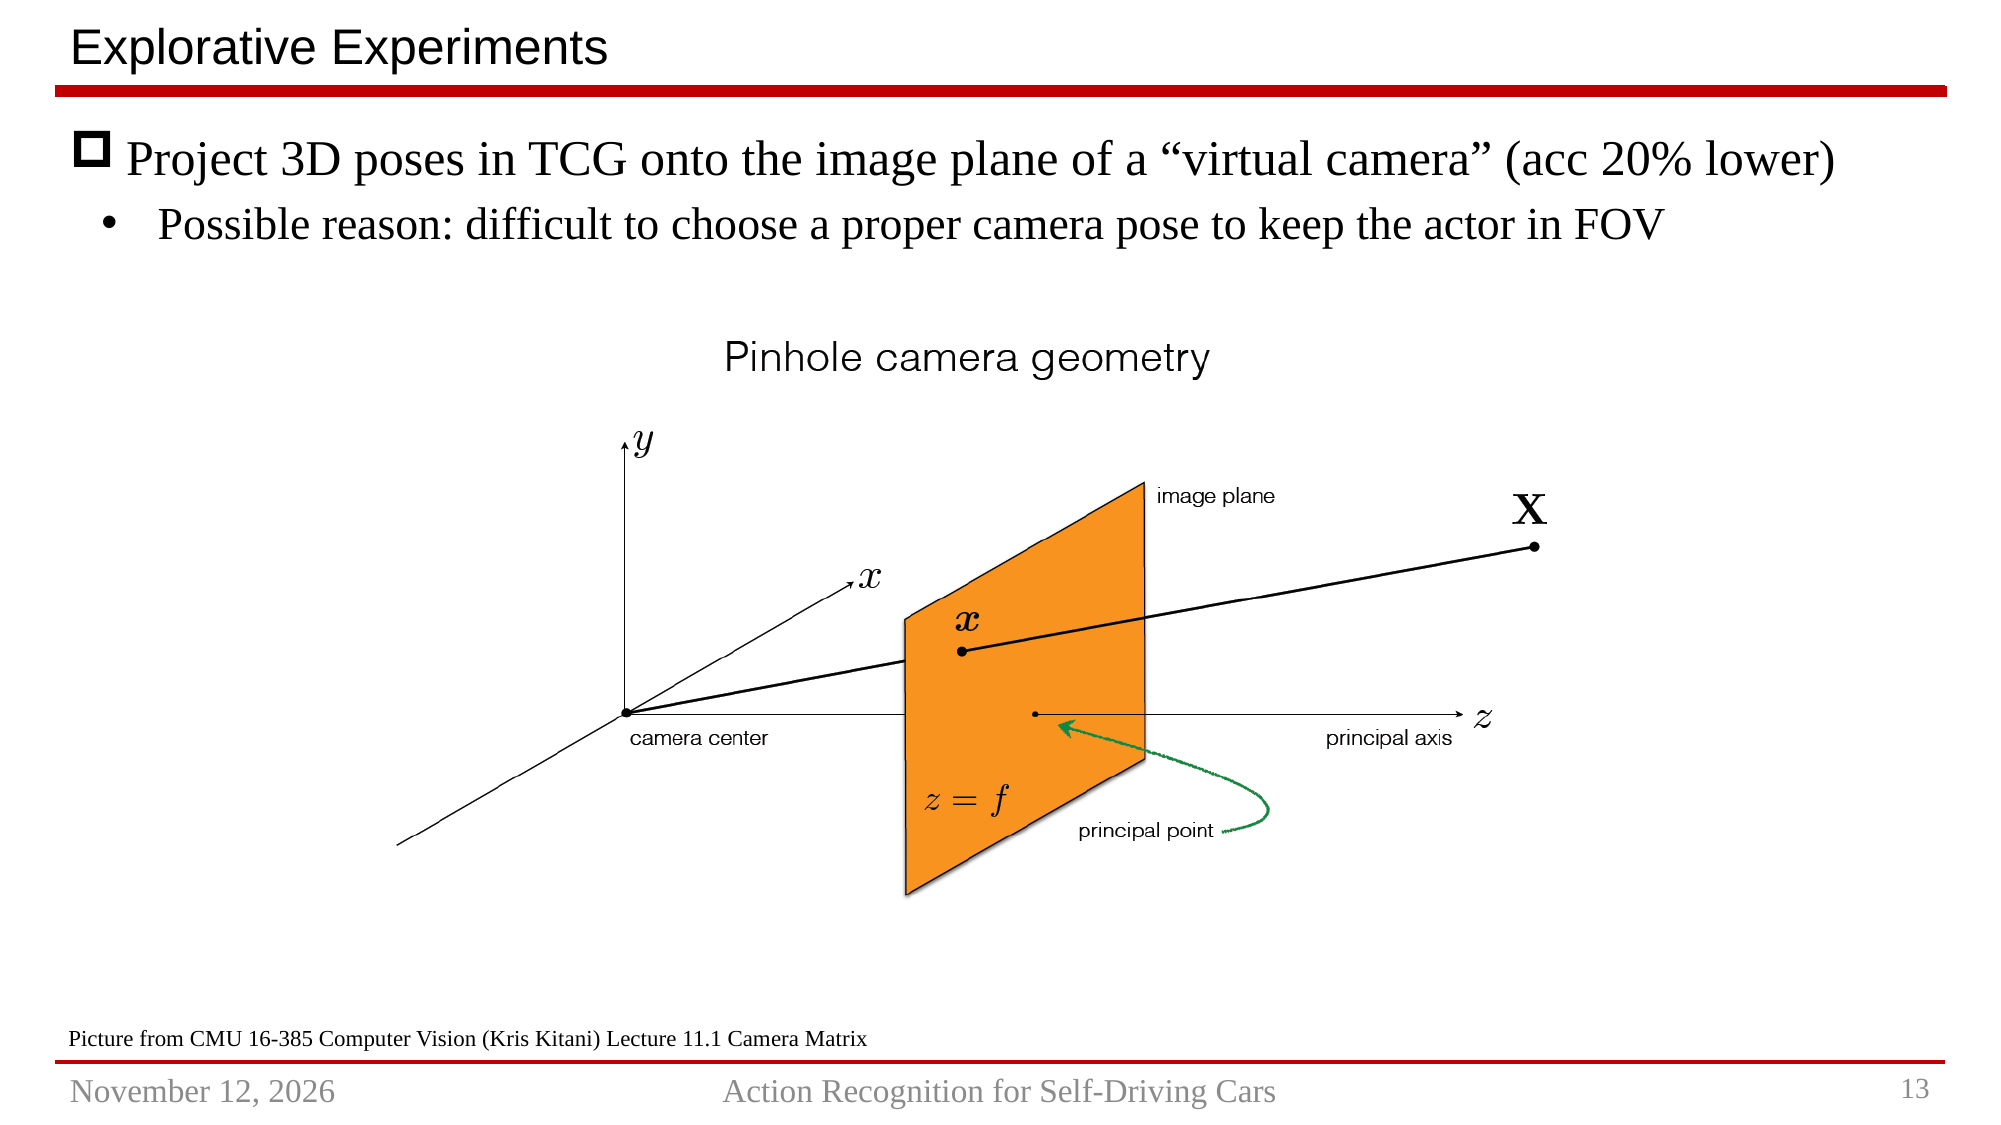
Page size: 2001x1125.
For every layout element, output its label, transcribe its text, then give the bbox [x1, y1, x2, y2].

footer Action Recognition for Self-Driving Cars [662, 1062, 1338, 1122]
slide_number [55, 1062, 506, 1122]
slide_number 12 [1494, 1062, 1945, 1122]
picture [381, 302, 1557, 954]
text_box Picture from CMU 16-385 Computer Vision (Kris Kitani) Lecture 11.1 Camera Matrix [53, 1016, 1886, 1059]
title Explorative Experiments [55, 0, 1255, 83]
text_box Possible reason: difficult to choose a proper camera pose to keep the actor in FOV [86, 186, 1945, 257]
text_box Project 3D poses in TCG onto the image plane of a “virtual camera” (acc 20% lower) [55, 118, 2000, 193]
